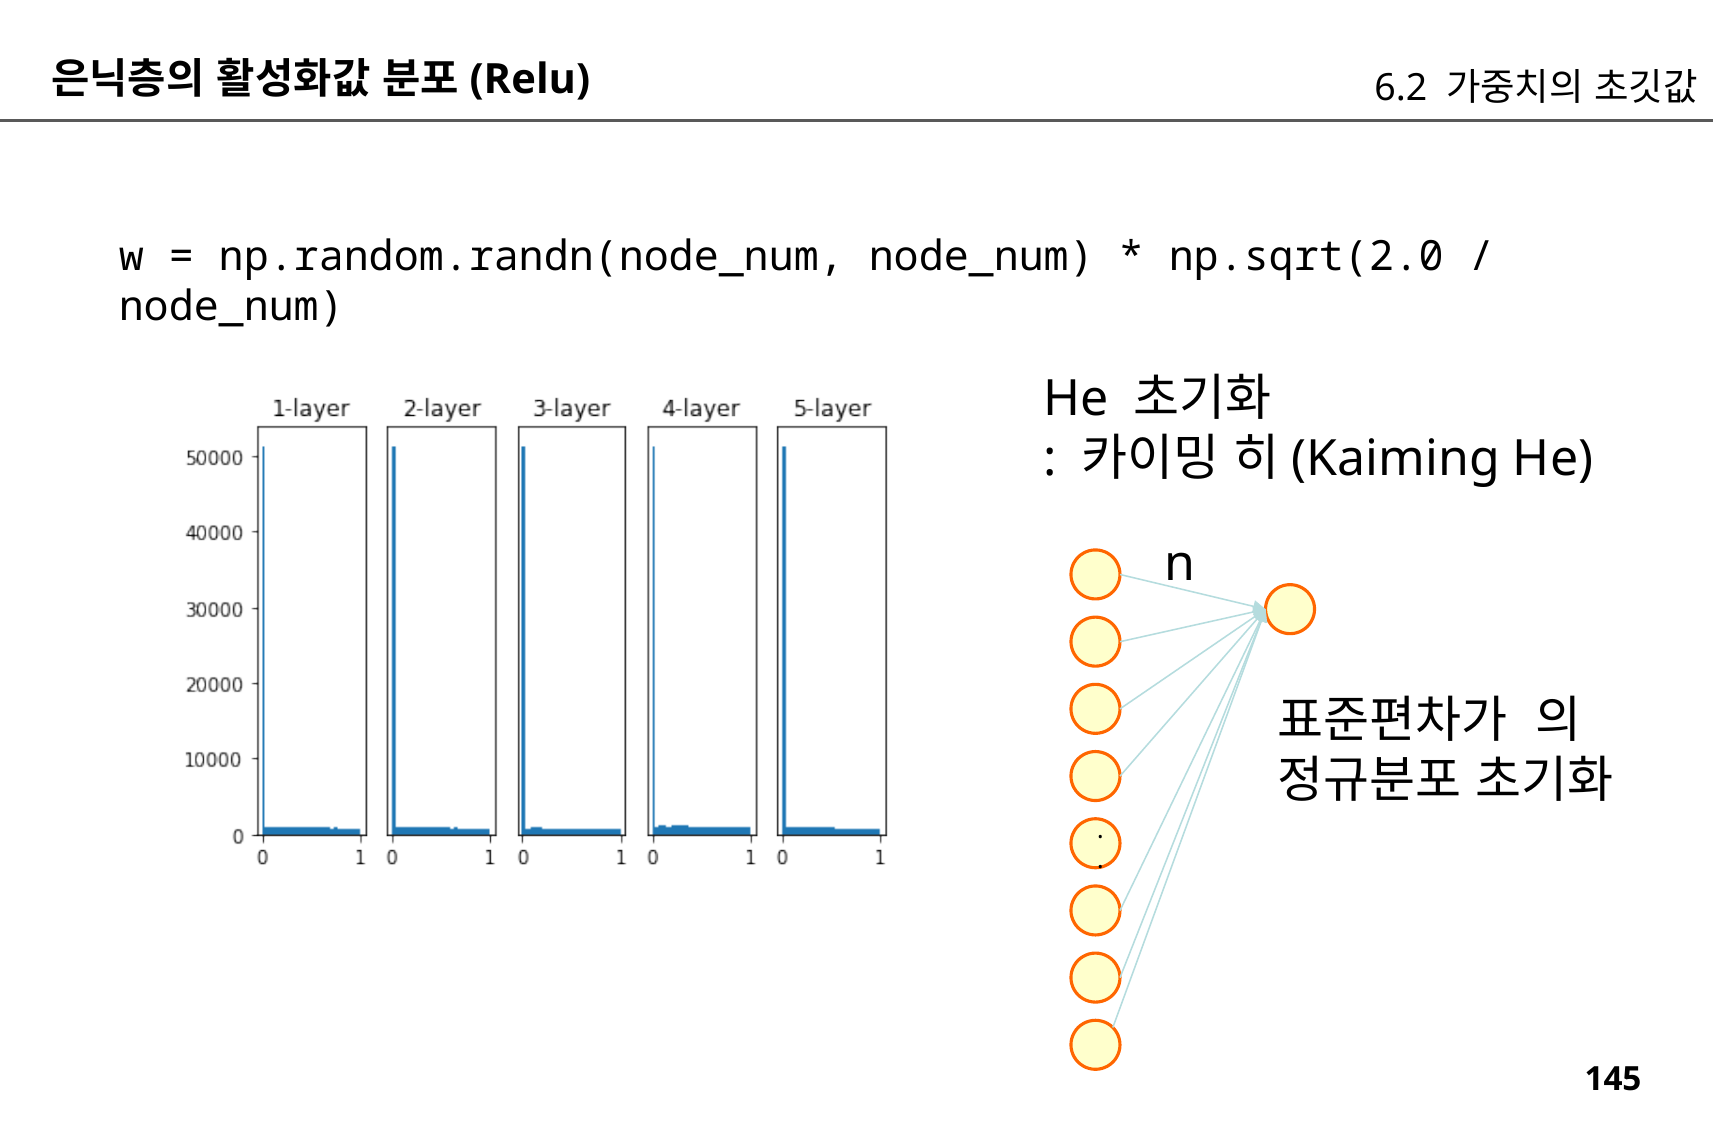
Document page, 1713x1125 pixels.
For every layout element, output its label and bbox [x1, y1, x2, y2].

text_box [1028, 358, 1609, 493]
text_box [11, 13, 803, 105]
text_box [916, 44, 1713, 111]
picture [171, 385, 899, 881]
text_box [1068, 523, 1317, 1072]
text_box [103, 221, 1605, 336]
